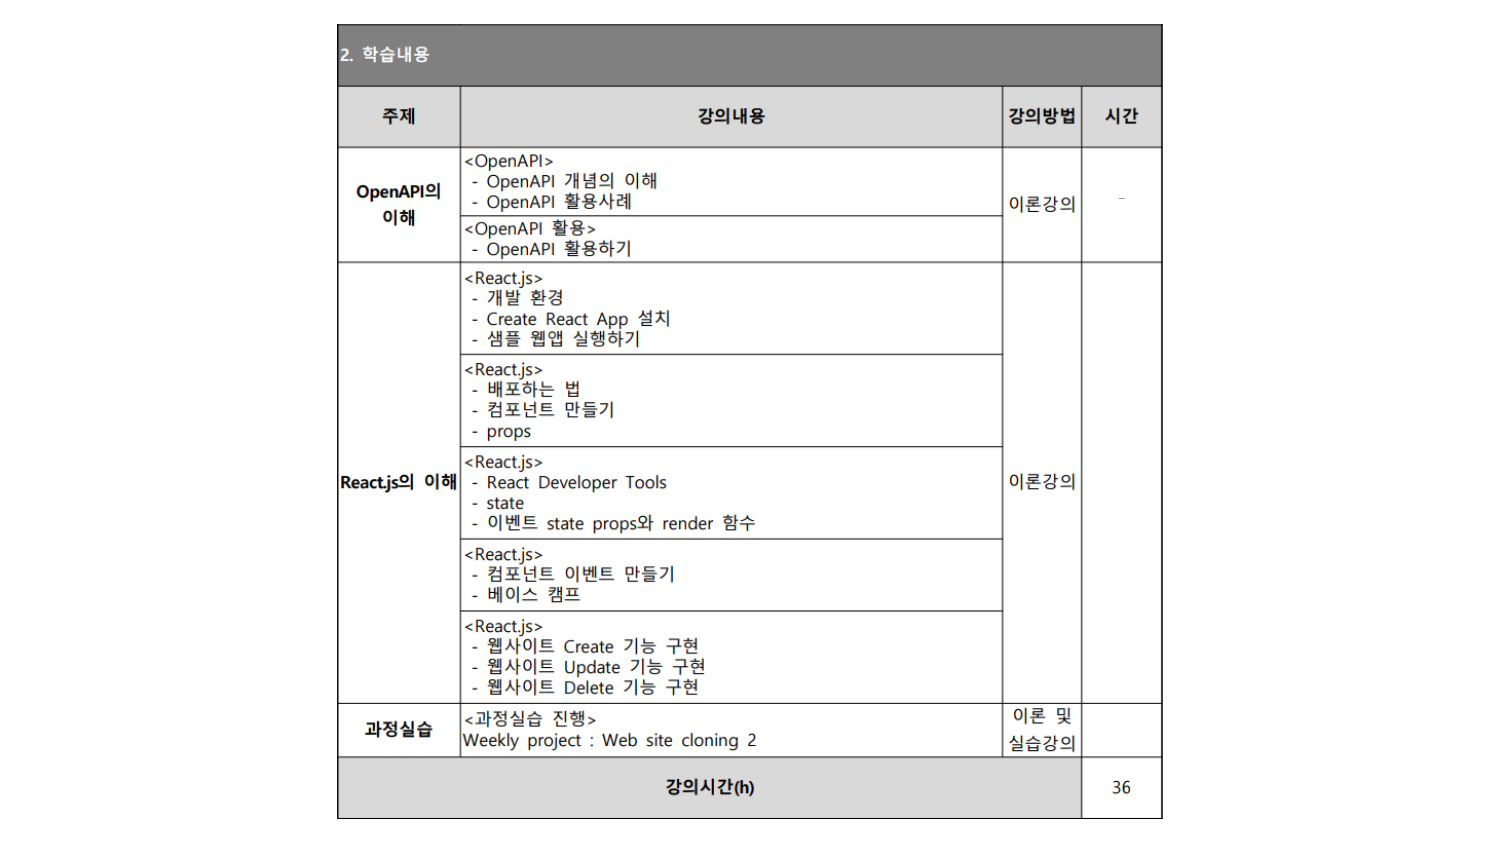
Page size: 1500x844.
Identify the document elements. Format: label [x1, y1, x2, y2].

picture [337, 24, 1163, 819]
